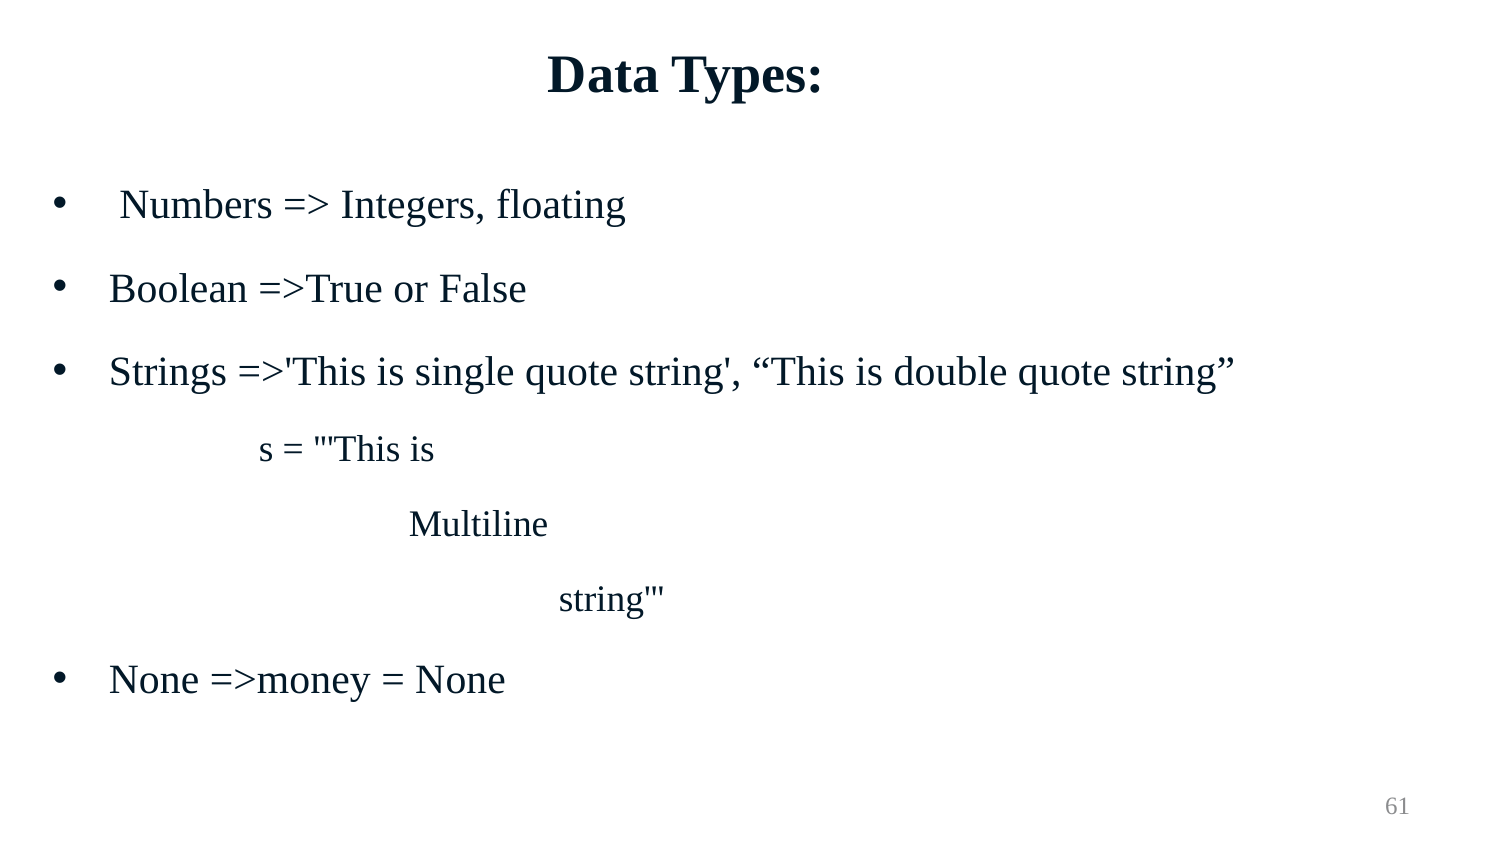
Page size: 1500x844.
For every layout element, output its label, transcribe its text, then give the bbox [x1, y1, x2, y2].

title Data Types: [80, 24, 1293, 116]
list Numbers => Integers, floating Boolean =>True or False Strings =>'This is single quote string', “This is double quote string” s = '''This is Multiline string''' None =>money = None [37, 144, 1463, 782]
slide_number 61 [1074, 782, 1425, 827]
